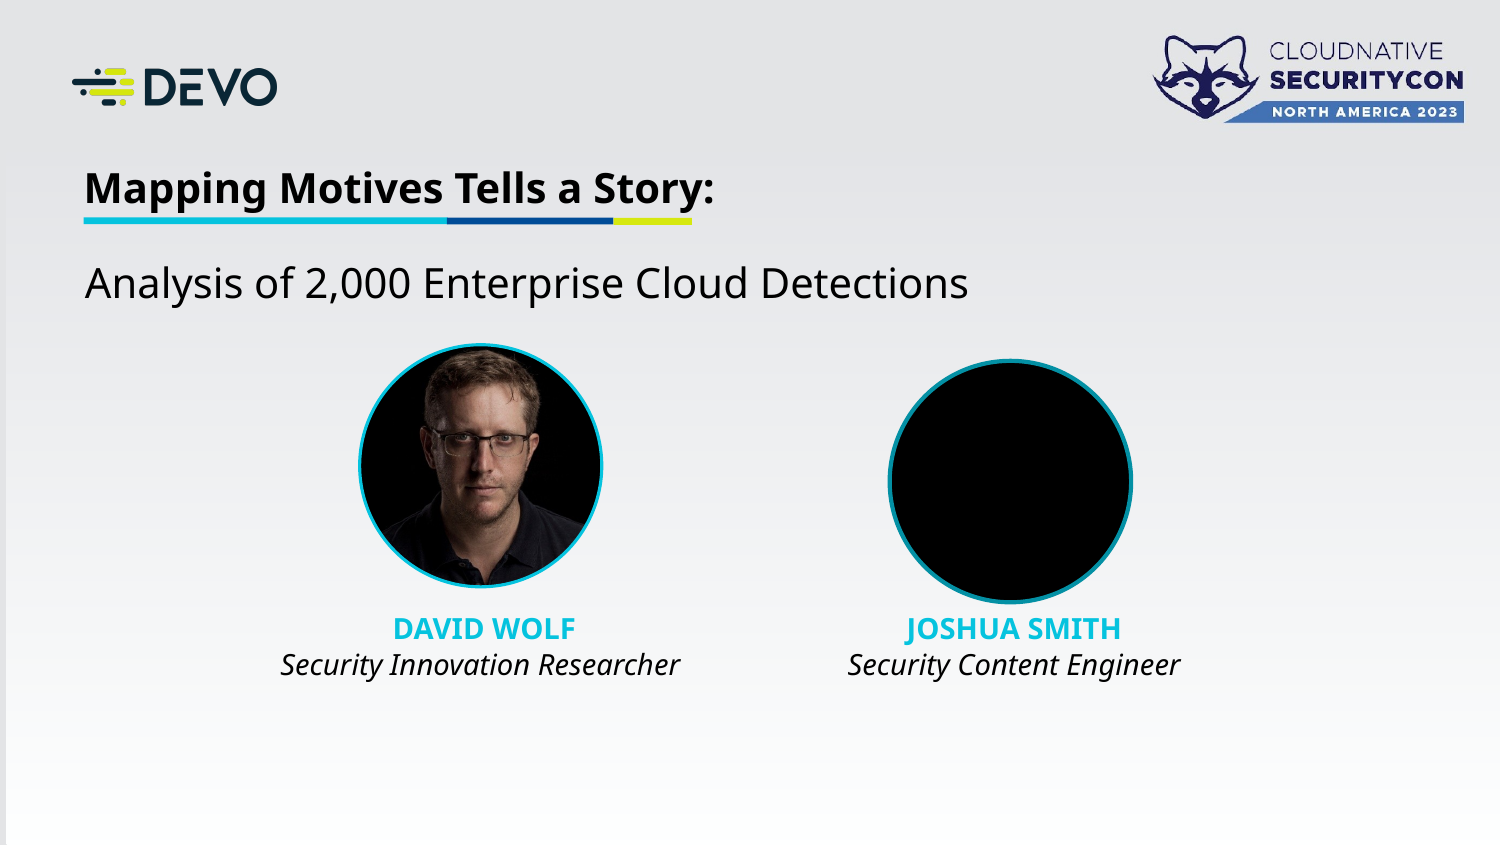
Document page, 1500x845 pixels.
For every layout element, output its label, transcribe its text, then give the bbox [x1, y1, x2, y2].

picture [0, 0, 1500, 845]
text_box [83, 217, 693, 226]
text_box Mapping Motives Tells a Story: [72, 123, 1367, 240]
text_box Analysis of 2,000 Enterprise Cloud Detections [85, 224, 1379, 330]
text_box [71, 344, 1428, 708]
text_box [6, 152, 1500, 845]
